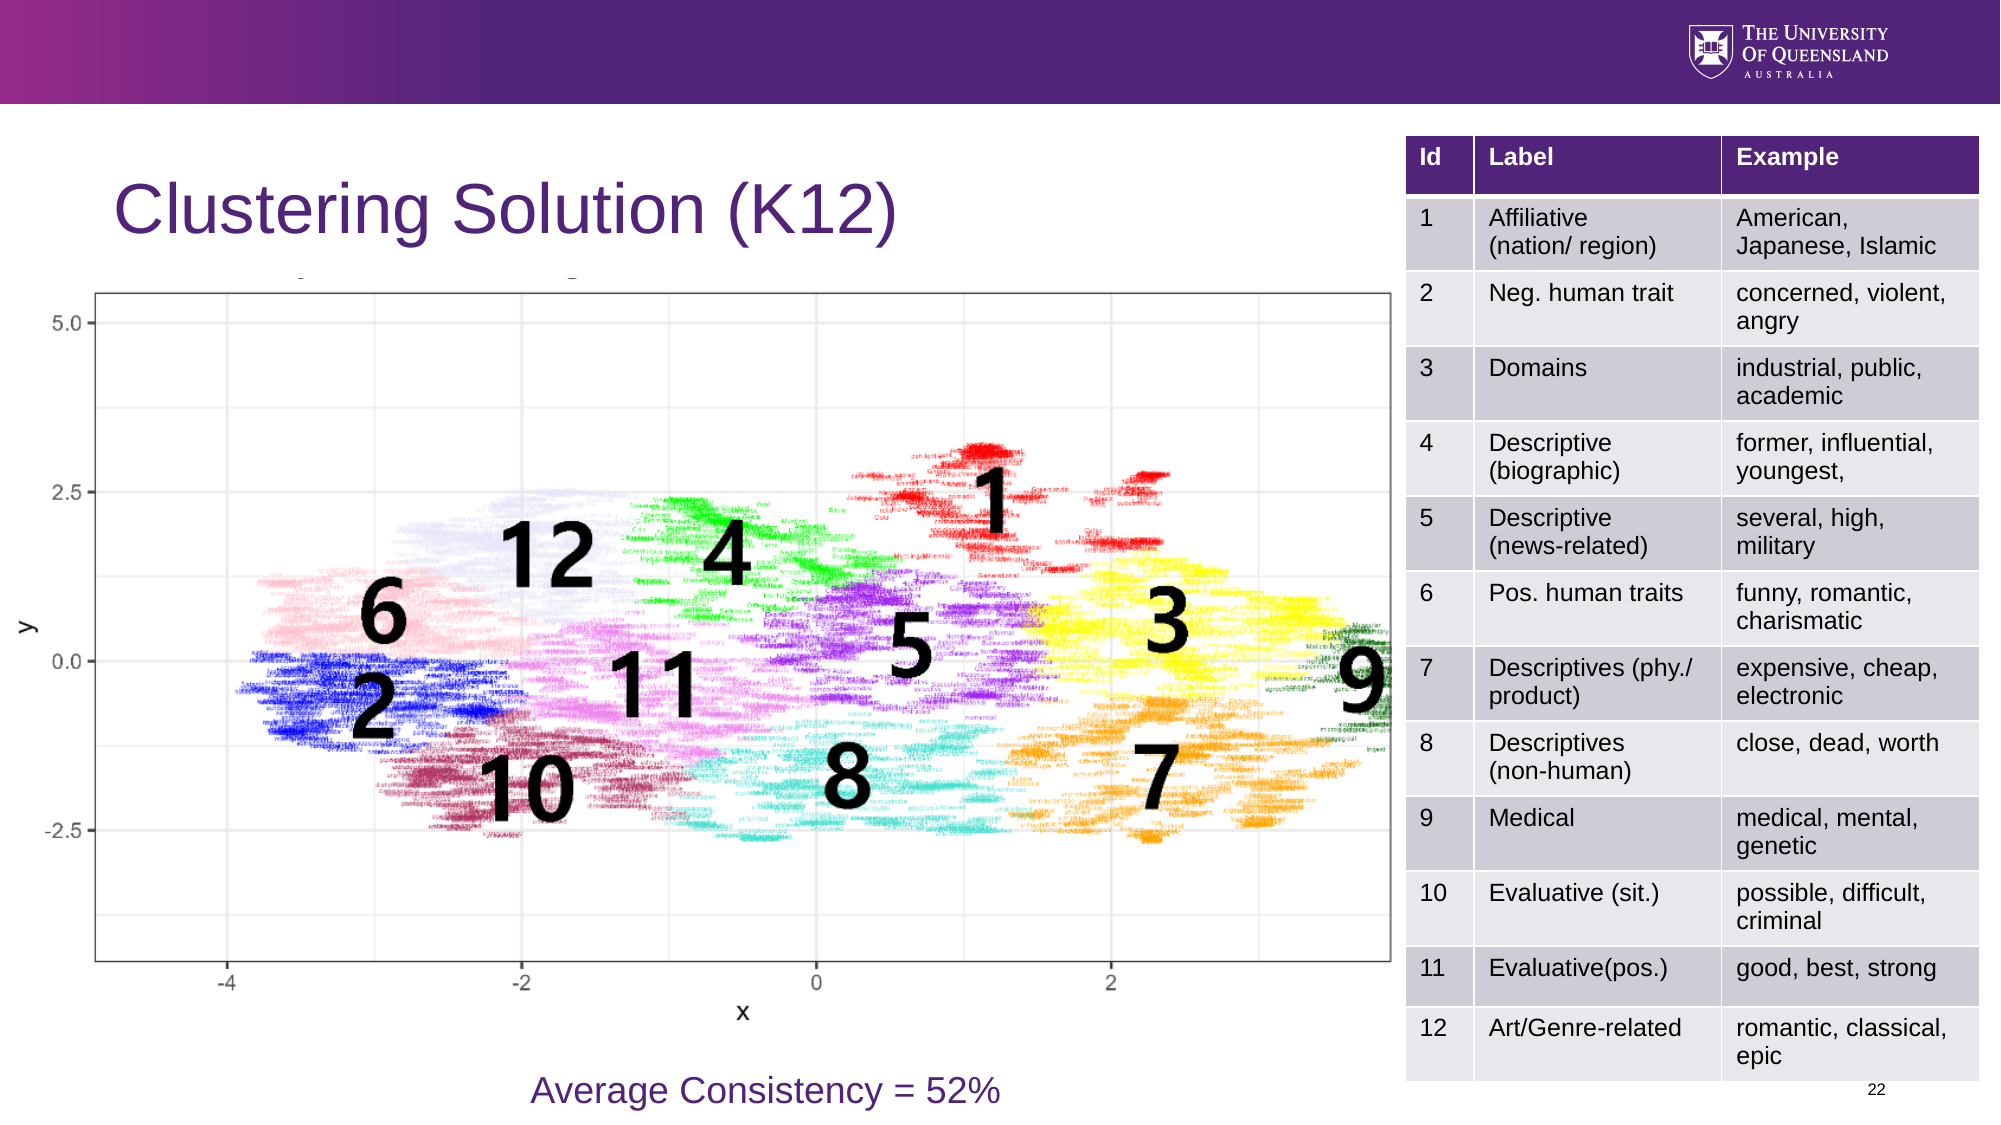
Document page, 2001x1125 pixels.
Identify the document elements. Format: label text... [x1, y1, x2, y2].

table_cell several, high, military [1722, 497, 1979, 570]
table_cell good, best, strong [1722, 947, 1979, 1006]
table_cell Medical [1475, 797, 1721, 870]
slide_number 22 [1838, 1082, 1886, 1109]
table_cell Pos. human traits [1475, 572, 1721, 645]
table_header Id [1406, 136, 1473, 194]
table_cell 7 [1406, 647, 1473, 720]
picture [0, 278, 1405, 1039]
table_cell Affiliative (nation/ region) [1475, 199, 1721, 270]
table_cell Descriptives (phy./ product) [1475, 647, 1721, 720]
table_cell 8 [1406, 722, 1473, 795]
table_cell Domains [1475, 347, 1721, 420]
table_cell 6 [1406, 572, 1473, 645]
table_cell 11 [1406, 947, 1473, 1006]
table_cell former, influential, youngest, [1722, 422, 1979, 495]
table_cell Descriptive (biographic) [1475, 422, 1721, 495]
table_cell 10 [1406, 872, 1473, 945]
table_header Label [1475, 136, 1721, 194]
table_cell concerned, violent, angry [1722, 272, 1979, 345]
table_cell Neg. human trait [1475, 272, 1721, 345]
table_cell funny, romantic, charismatic [1722, 572, 1979, 645]
table_cell Descriptive (news-related) [1475, 497, 1721, 570]
table_cell close, dead, worth [1722, 722, 1979, 795]
table_cell 5 [1406, 497, 1473, 570]
table_cell Descriptives (non-human) [1475, 722, 1721, 795]
table_cell American, Japanese, Islamic [1722, 199, 1979, 270]
title Clustering Solution (K12) [114, 172, 1404, 250]
table_cell 9 [1406, 797, 1473, 870]
table_cell possible, difficult, criminal [1722, 872, 1979, 945]
table_cell Evaluative(pos.) [1475, 947, 1721, 1006]
table_cell romantic, classical, epic [1722, 1008, 1979, 1081]
table_cell 1 [1406, 199, 1473, 270]
table_cell 3 [1406, 347, 1473, 420]
table_cell 2 [1406, 272, 1473, 345]
text_box Average Consistency = 52% [468, 1058, 1074, 1119]
table_cell Art/Genre-related [1475, 1008, 1721, 1081]
picture [1689, 25, 1888, 79]
table_cell 4 [1406, 422, 1473, 495]
table_cell Evaluative (sit.) [1475, 872, 1721, 945]
table_cell 12 [1406, 1008, 1473, 1081]
table_cell medical, mental, genetic [1722, 797, 1979, 870]
table_header Example [1722, 136, 1979, 194]
table_cell industrial, public, academic [1722, 347, 1979, 420]
table_cell expensive, cheap, electronic [1722, 647, 1979, 720]
